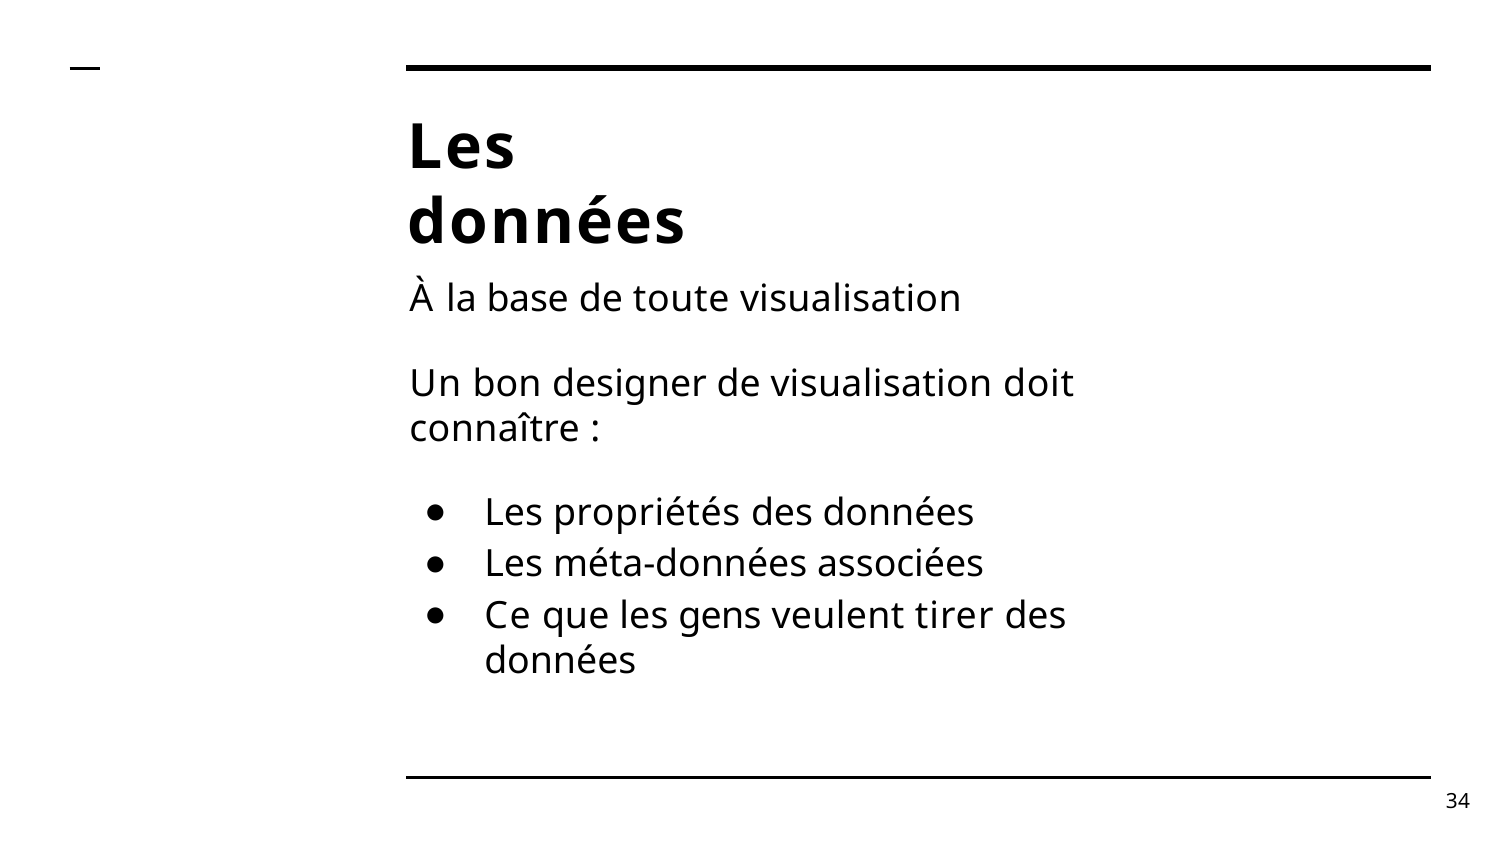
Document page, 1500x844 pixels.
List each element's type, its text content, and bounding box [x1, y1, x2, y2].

text_box À la base de toute visualisation Un bon designer de visualisation doit connaître : Les propriétés des données Les méta-données associées Ce que les gens veulent tirer des données [407, 272, 1192, 681]
title Les données [405, 103, 790, 256]
slide_number 34 [1439, 786, 1479, 844]
